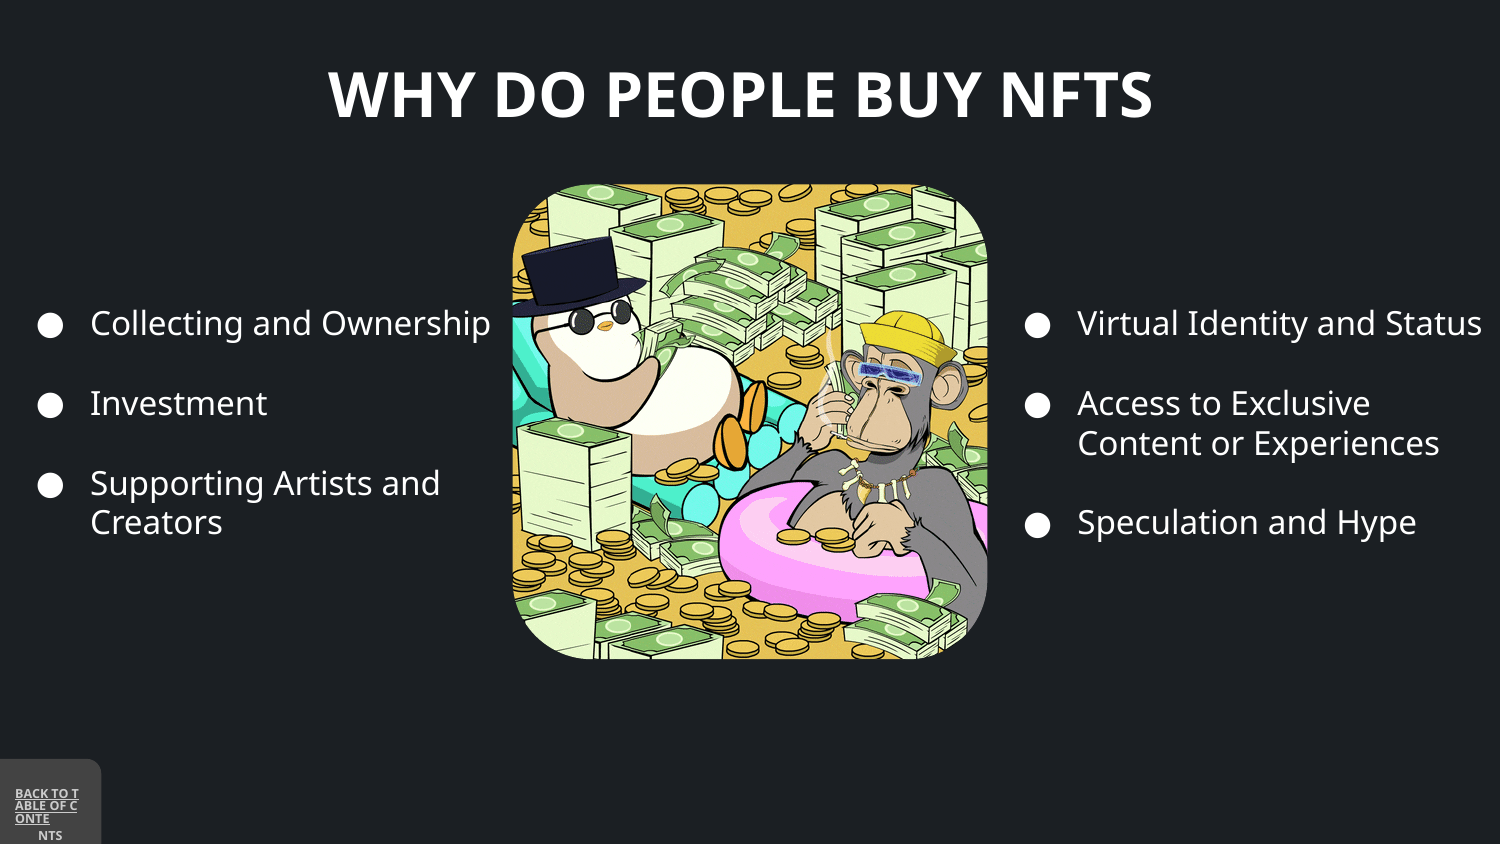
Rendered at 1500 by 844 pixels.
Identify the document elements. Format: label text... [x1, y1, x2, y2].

text_box Collecting and Ownership Investment Supporting Artists and Creators [0, 184, 510, 660]
text_box WHY DO PEOPLE BUY NFTS [0, 0, 1500, 184]
text_box Virtual Identity and Status Access to Exclusive Content or Experiences Speculation and Hype [988, 184, 1500, 660]
picture [512, 184, 988, 660]
text_box BACK TO TABLE OF CONTENTS [0, 759, 101, 844]
